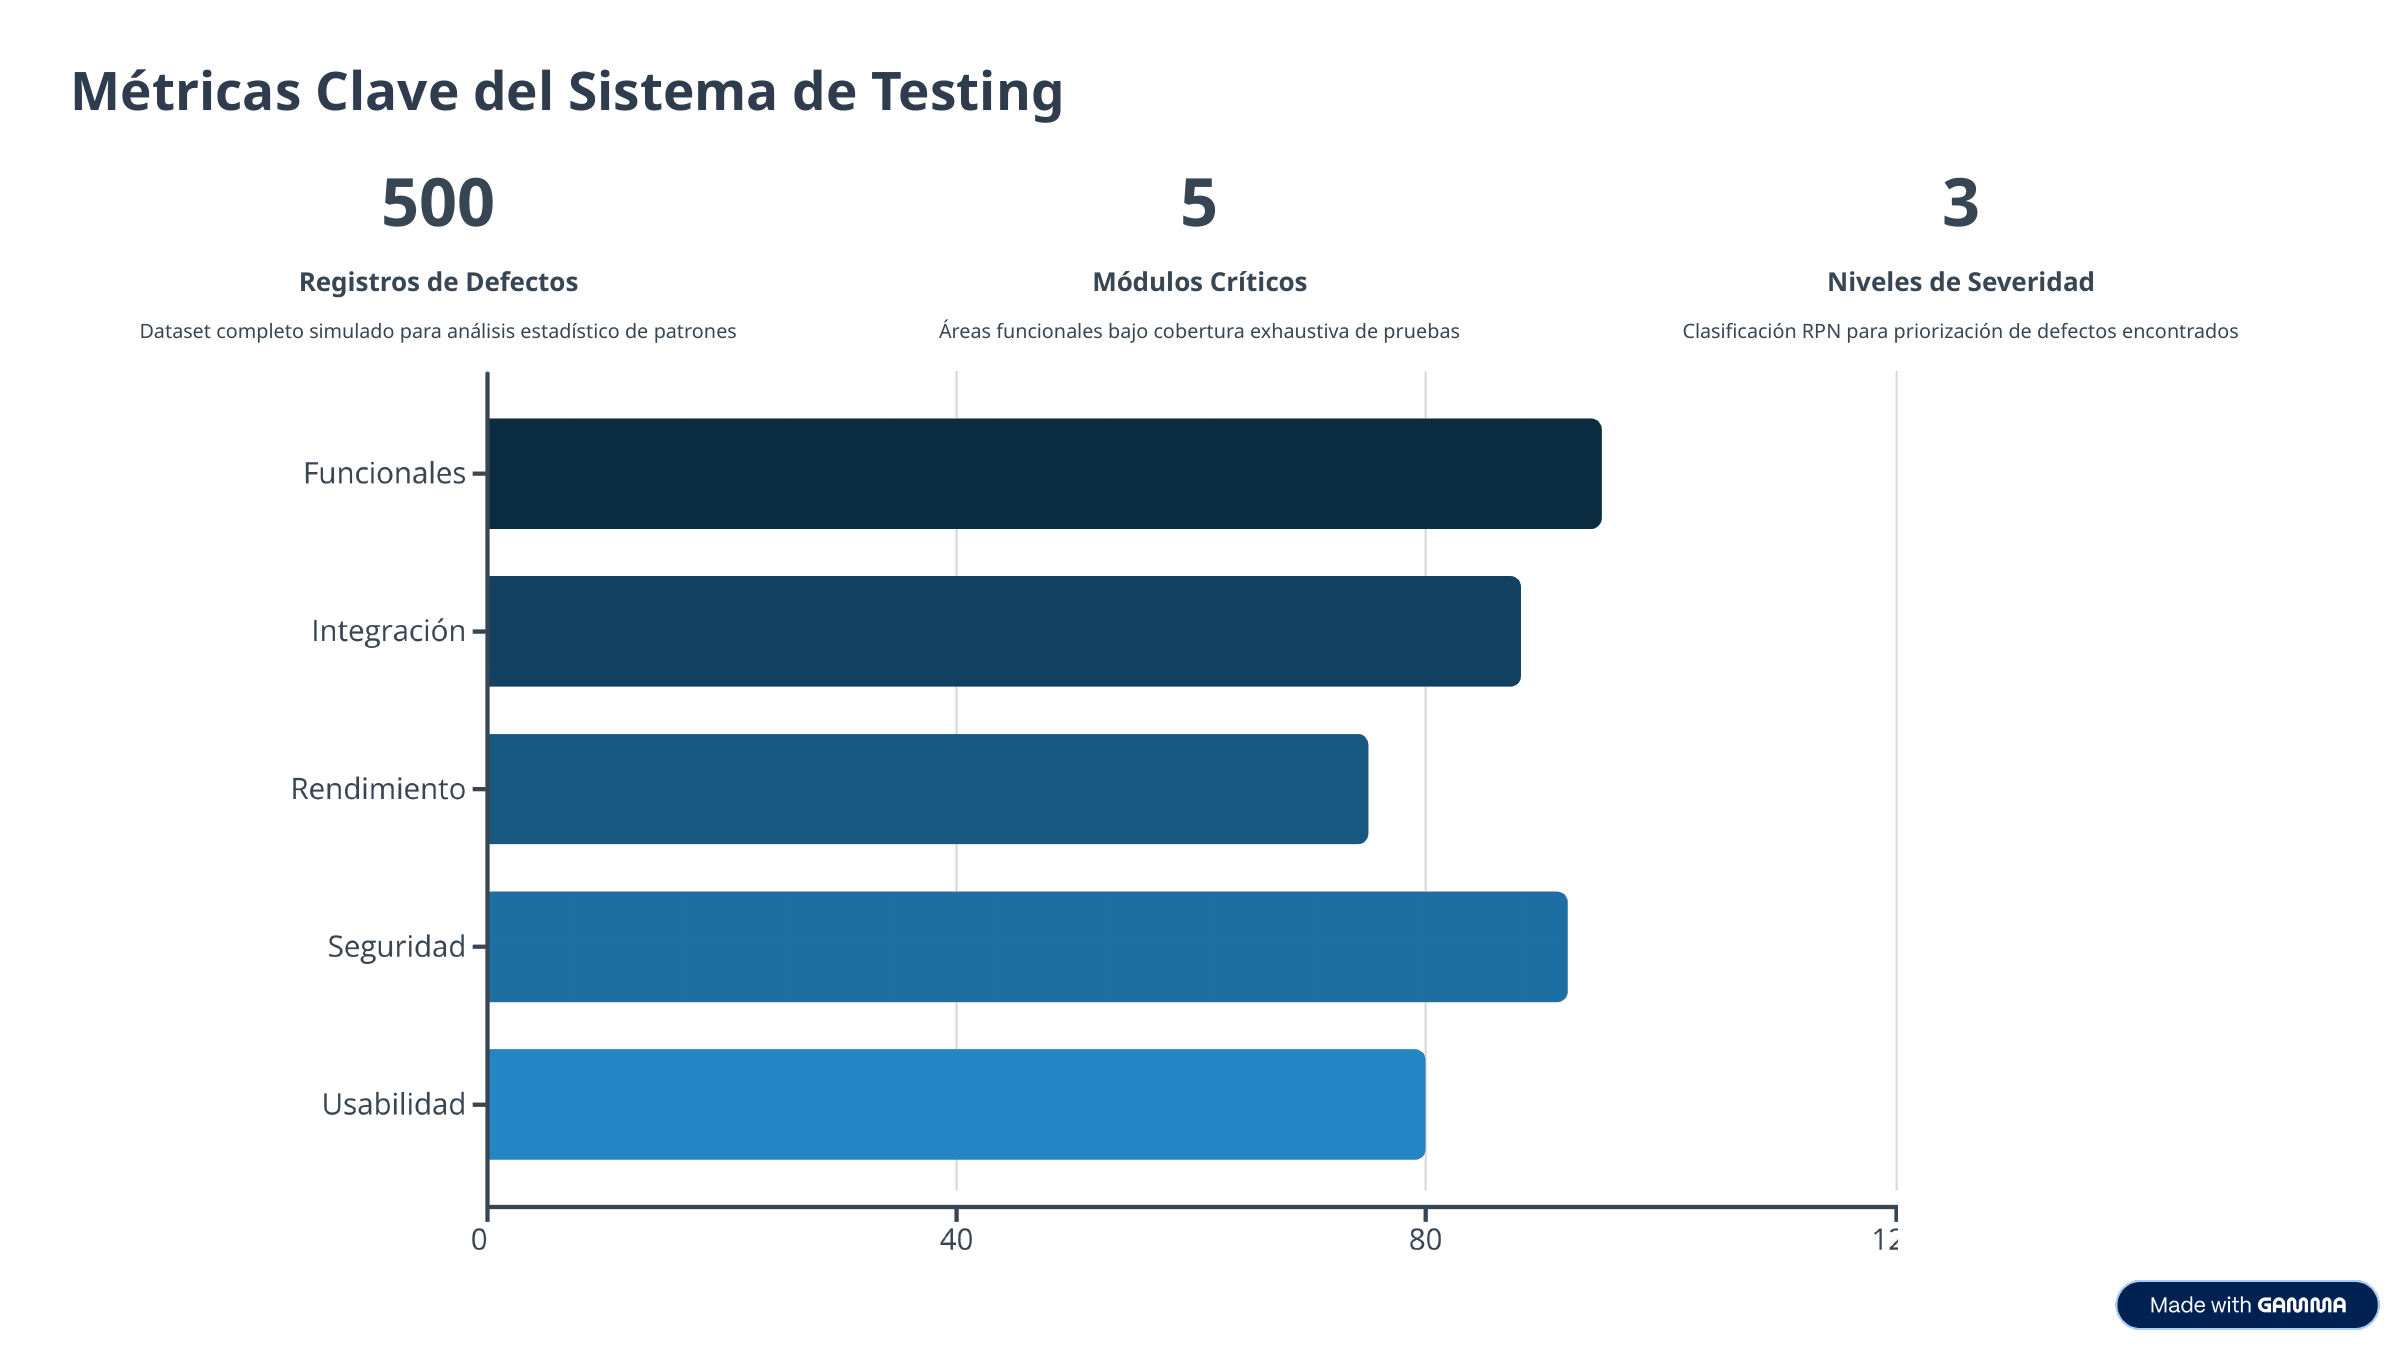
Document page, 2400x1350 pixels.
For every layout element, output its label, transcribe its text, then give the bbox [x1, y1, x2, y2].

picture [285, 354, 1898, 1258]
text_box Niveles de Severidad [1828, 264, 2095, 298]
text_box Dataset completo simulado para análisis estadístico de patrones [70, 309, 807, 343]
text_box Módulos Críticos [1066, 264, 1333, 298]
picture [2106, 1271, 2389, 1339]
text_box Áreas funcionales bajo cobertura exhaustiva de pruebas [831, 309, 1568, 343]
text_box Métricas Clave del Sistema de Testing [70, 55, 955, 122]
text_box 3 [1593, 172, 2330, 240]
text_box 5 [831, 172, 1568, 240]
text_box 500 [70, 172, 807, 240]
text_box Clasificación RPN para priorización de defectos encontrados [1593, 309, 2330, 343]
text_box Registros de Defectos [305, 264, 572, 298]
